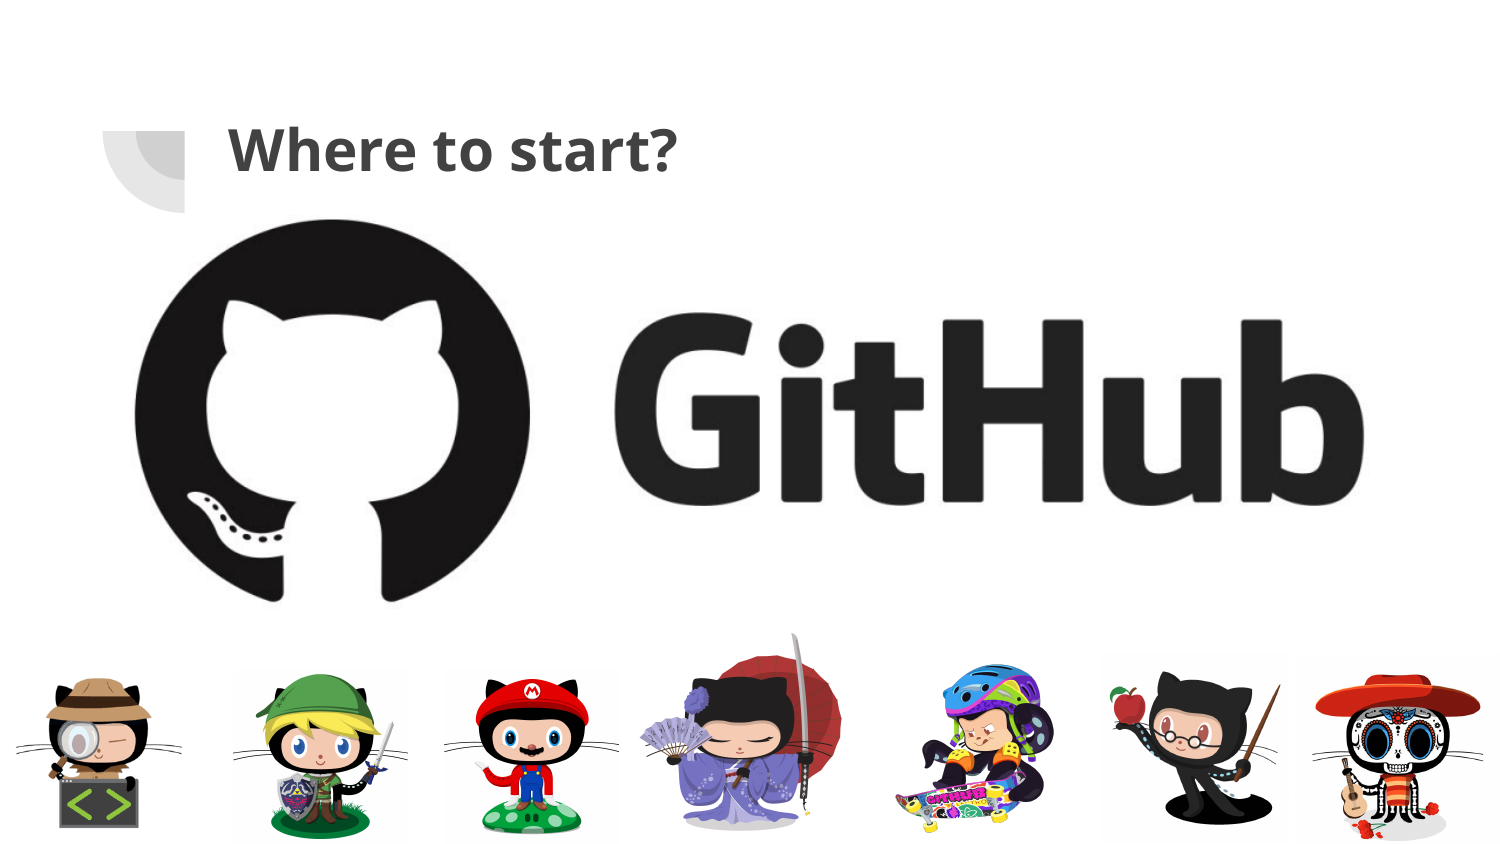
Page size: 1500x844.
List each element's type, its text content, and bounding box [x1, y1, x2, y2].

title Where to start? [213, 98, 1368, 263]
picture [0, 0, 1500, 844]
